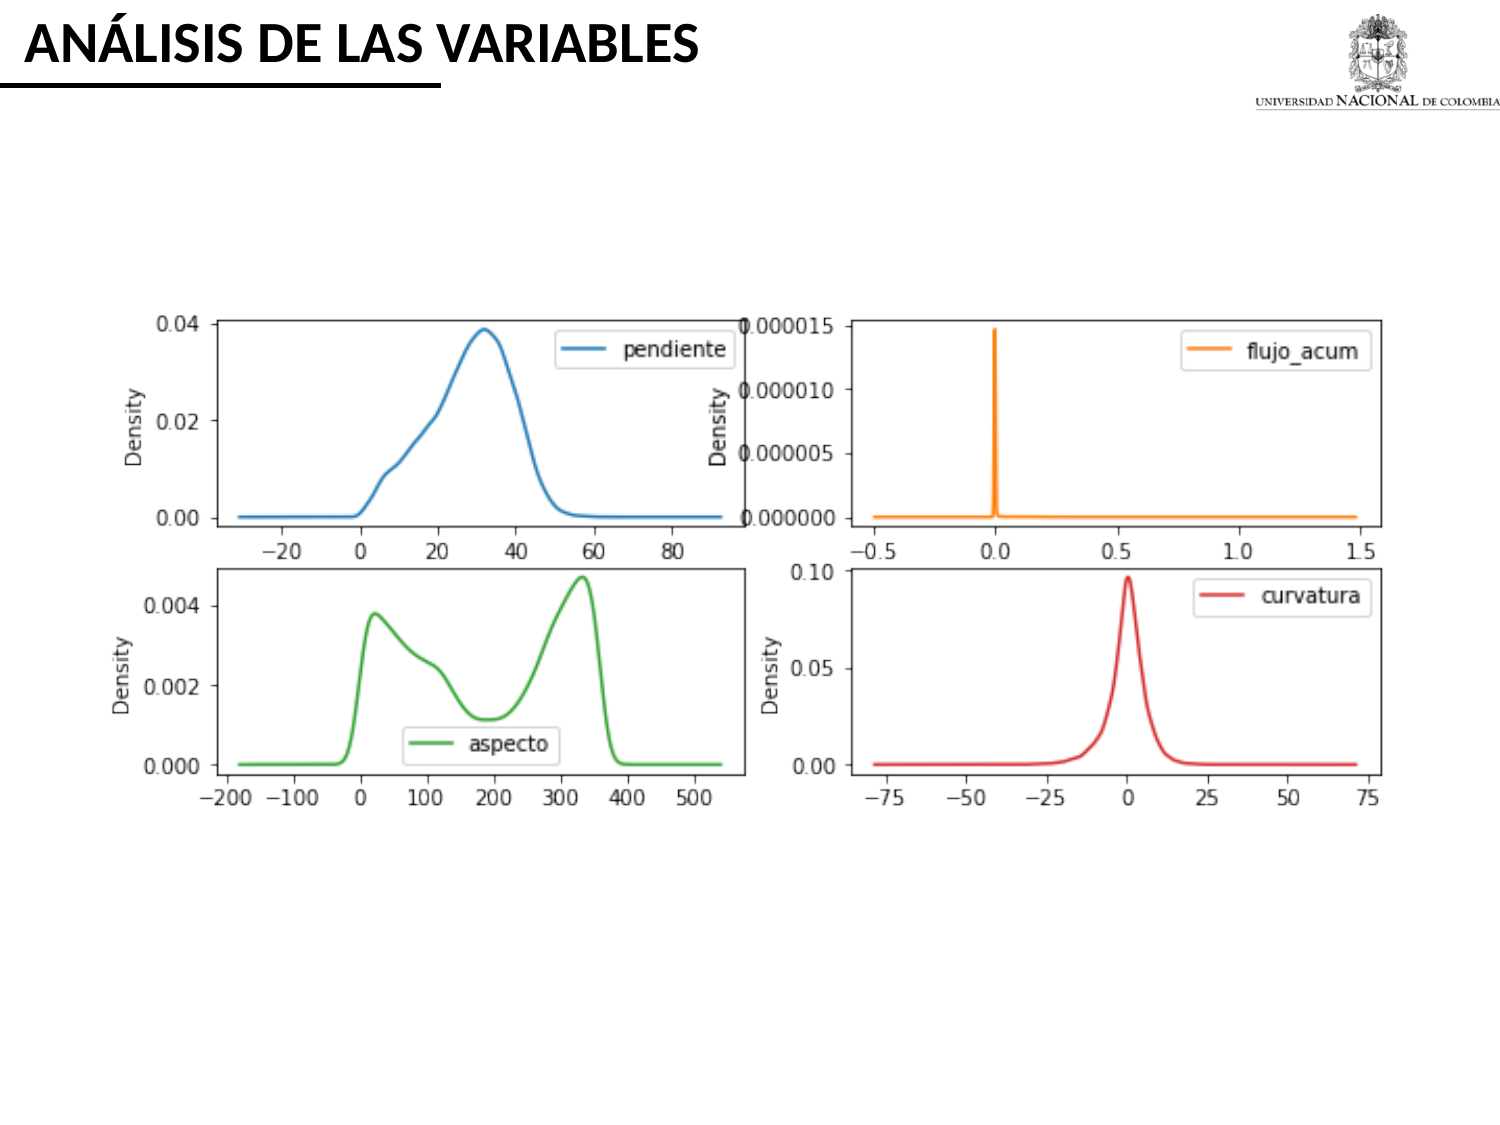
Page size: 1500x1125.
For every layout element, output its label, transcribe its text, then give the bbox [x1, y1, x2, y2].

picture [1255, 14, 1500, 113]
picture [98, 299, 1402, 826]
text_box ANÁLISIS DE LAS VARIABLES [9, 0, 908, 83]
